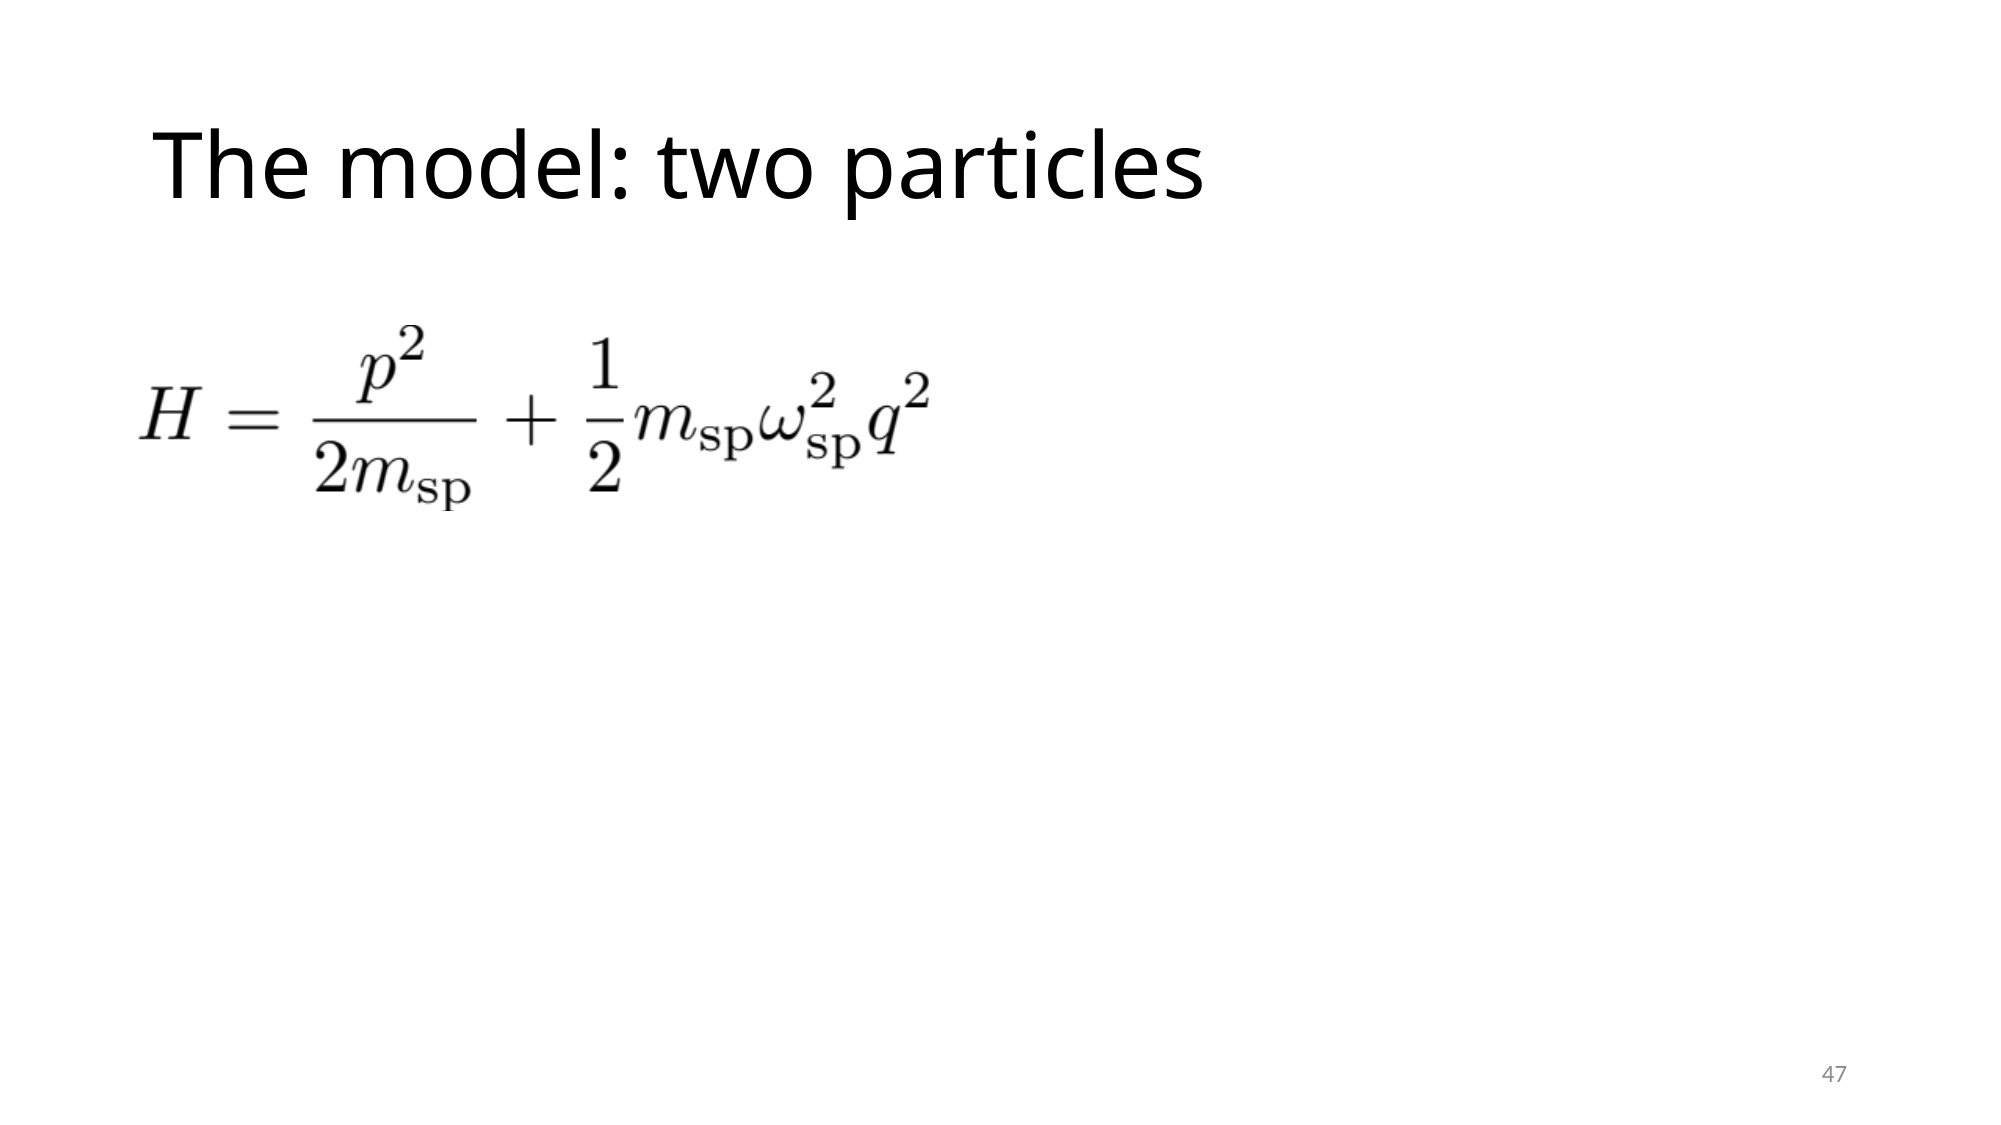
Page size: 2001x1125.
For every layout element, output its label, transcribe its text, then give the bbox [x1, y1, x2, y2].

picture [137, 325, 930, 511]
slide_number 46 [1412, 1042, 1863, 1103]
title The model: two particles [137, 59, 1863, 278]
